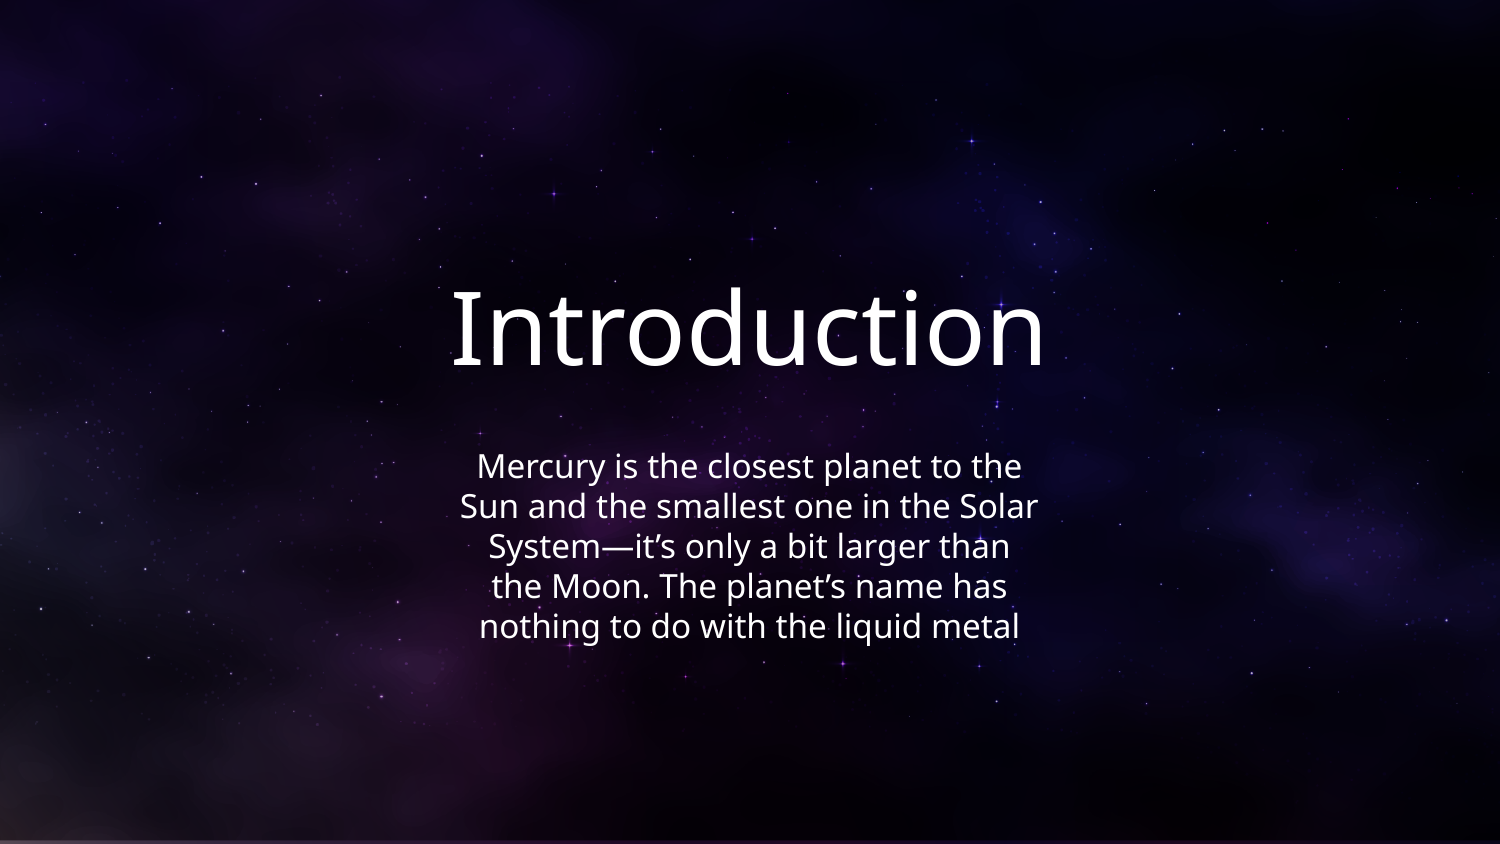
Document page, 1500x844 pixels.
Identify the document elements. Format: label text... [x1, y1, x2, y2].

picture [0, 0, 1500, 844]
title Introduction [393, 226, 1107, 402]
subtitle Mercury is the closest planet to the Sun and the smallest one in the Solar System—it’s only a bit larger than the Moon. The planet’s name has nothing to do with the liquid metal [444, 430, 1056, 654]
